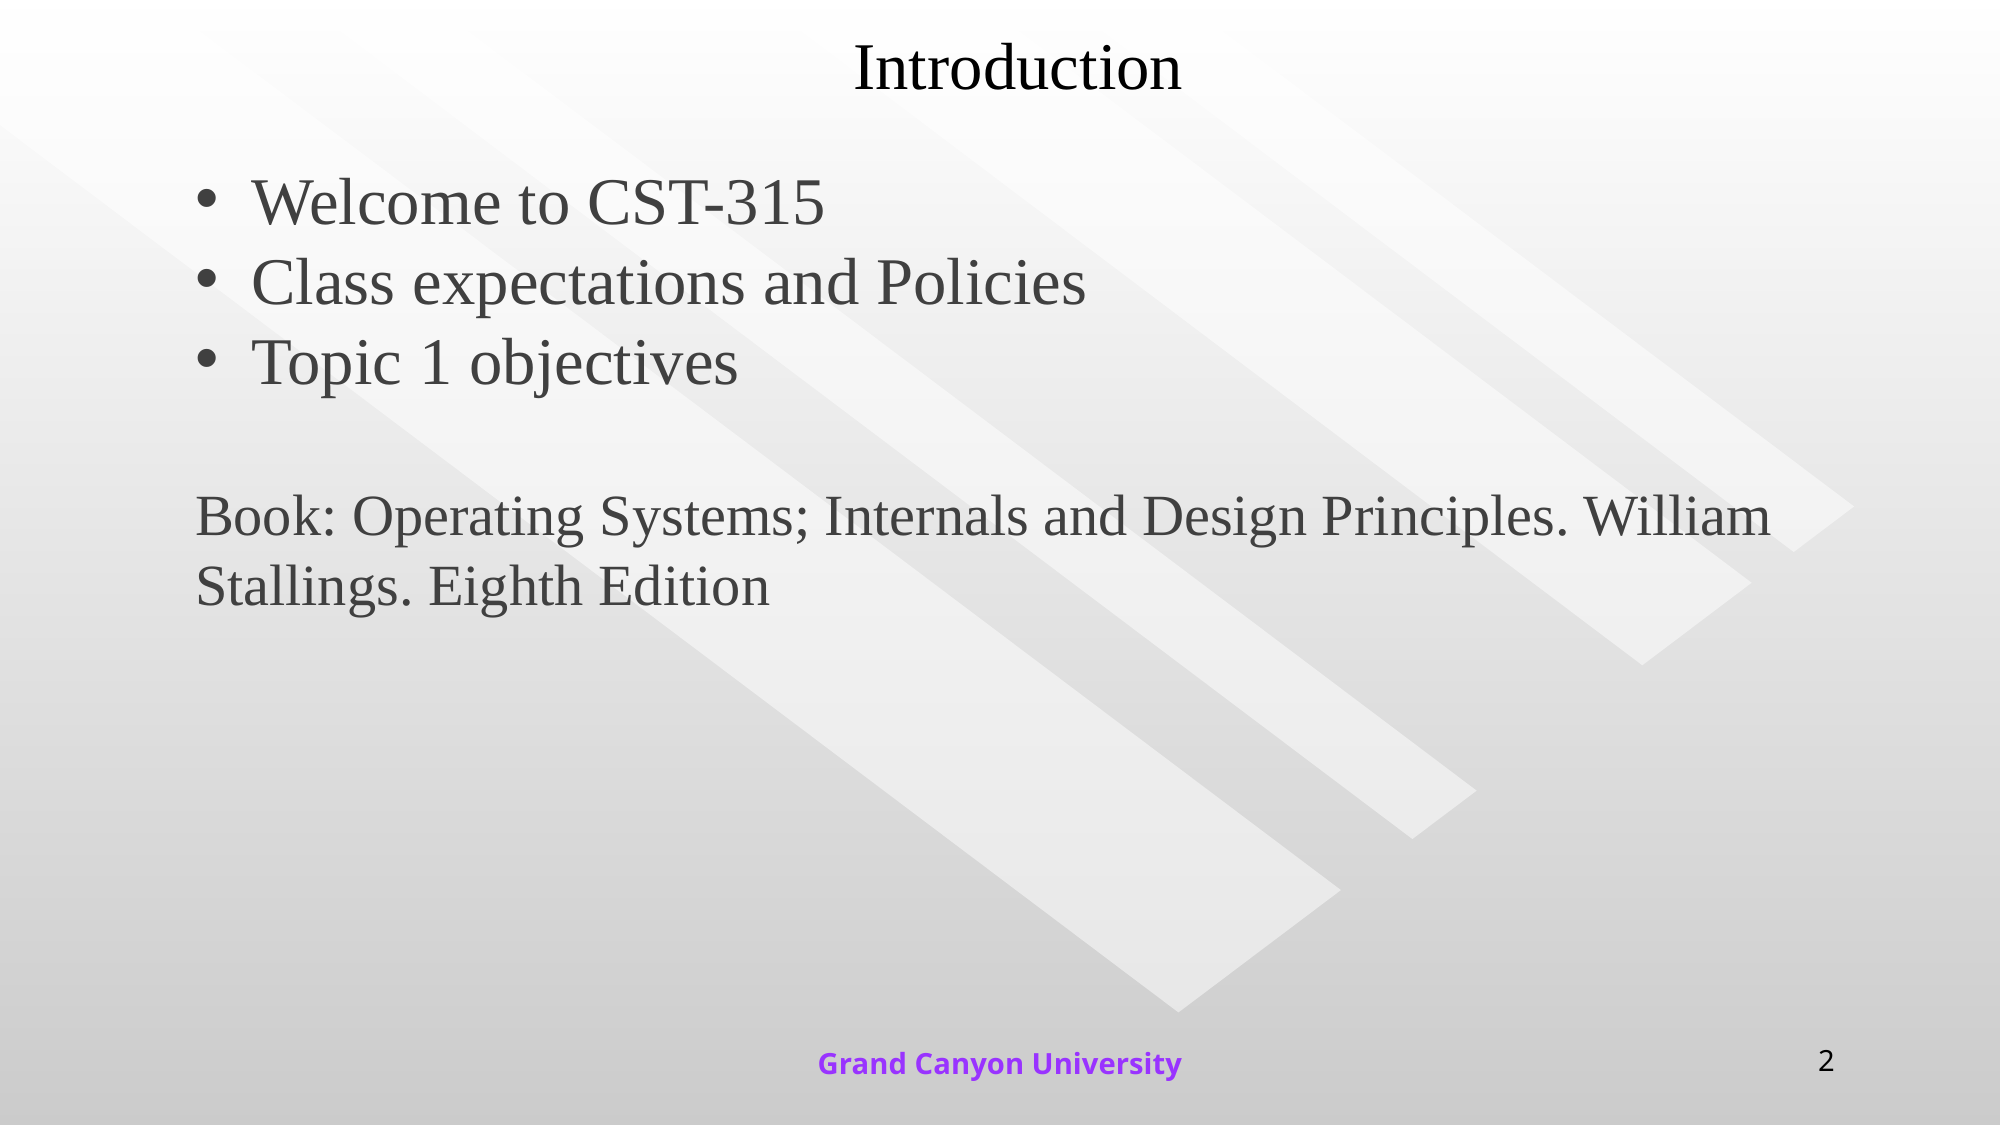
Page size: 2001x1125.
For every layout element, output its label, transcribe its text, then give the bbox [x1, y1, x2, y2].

text_box Welcome to CST-315 Class expectations and Policies Topic 1 objectives Book: Operating Systems; Internals and Design Principles. William Stallings. Eighth Edition [180, 150, 1858, 625]
title Introduction [379, 0, 1658, 127]
slide_number 2 [1433, 1025, 1850, 1100]
footer Grand Canyon University [683, 1025, 1317, 1100]
